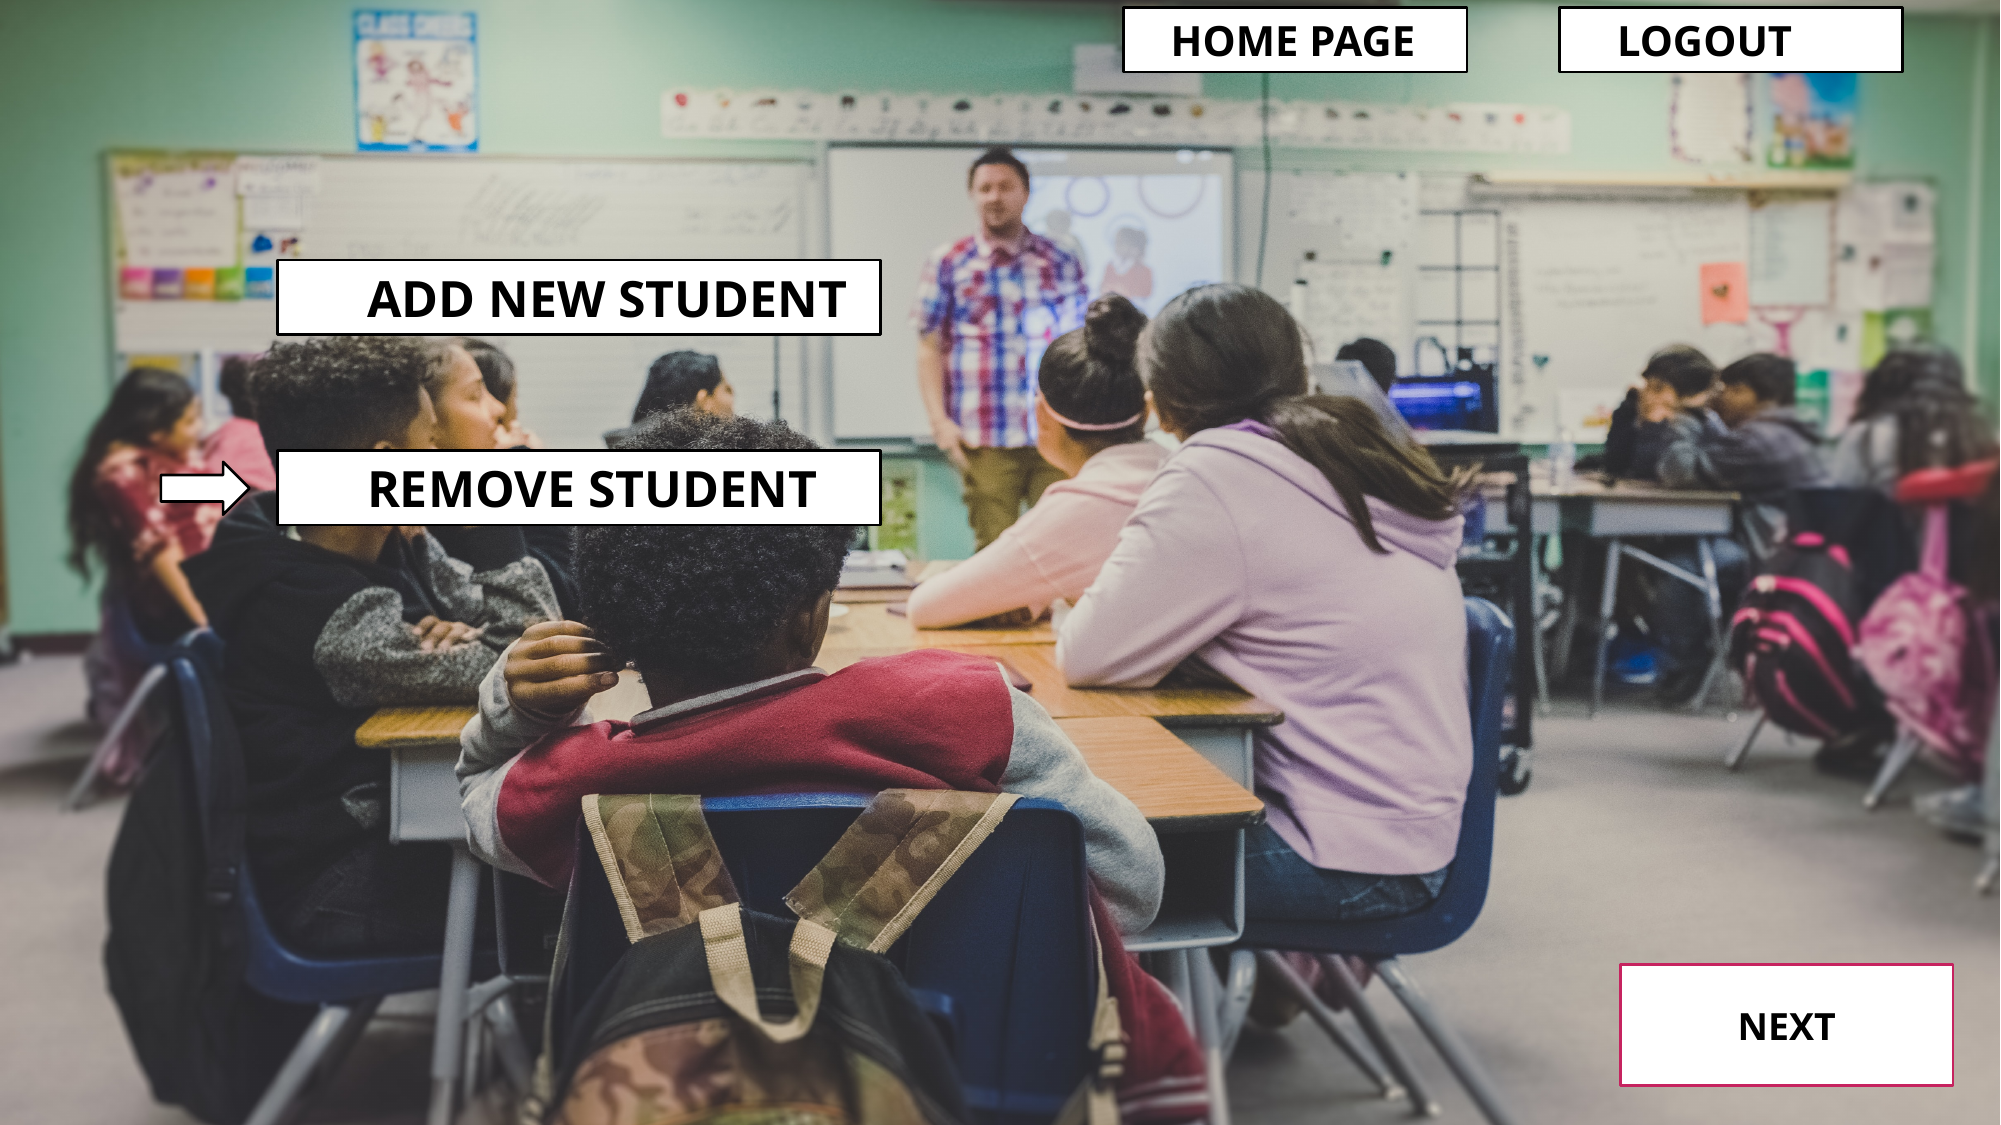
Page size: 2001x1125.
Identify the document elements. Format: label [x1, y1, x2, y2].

list [0, 0, 2000, 1125]
